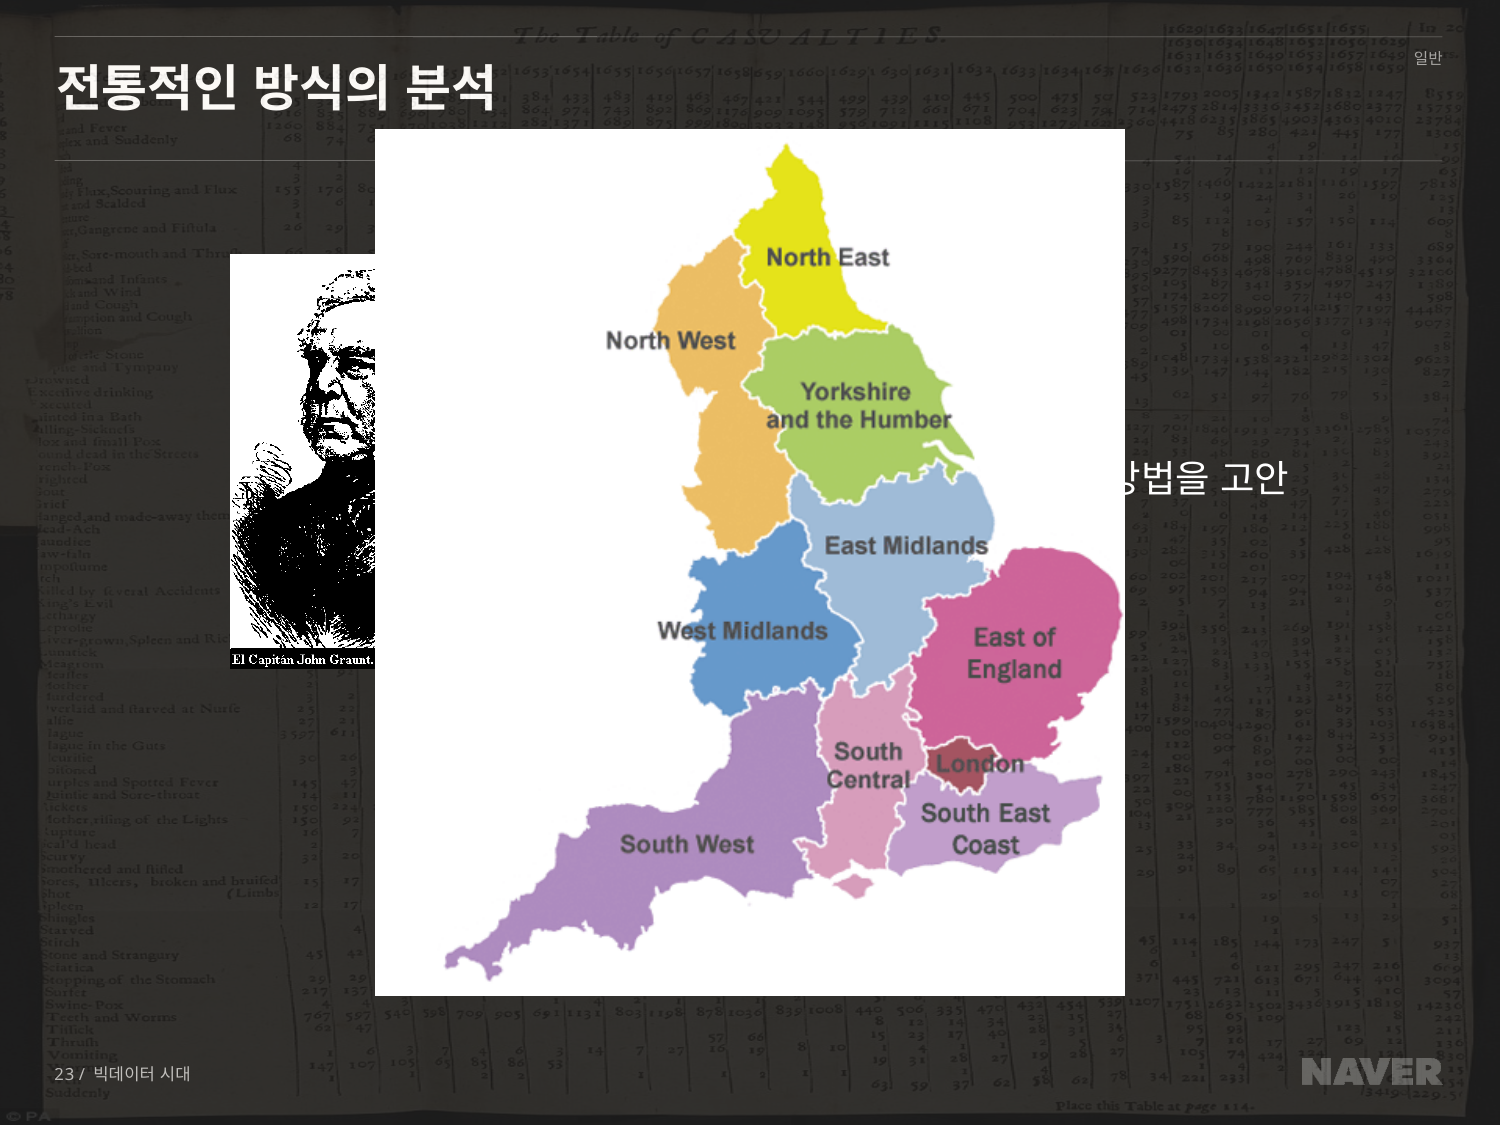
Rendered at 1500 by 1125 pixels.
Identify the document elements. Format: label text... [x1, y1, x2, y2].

list John Graunt 인구 통계학의 창시자 부분을 이용해 전체를 추론하는 방법을 고안 [1130, 254, 1388, 527]
text_box [0, 0, 1500, 1125]
picture [229, 129, 1125, 996]
